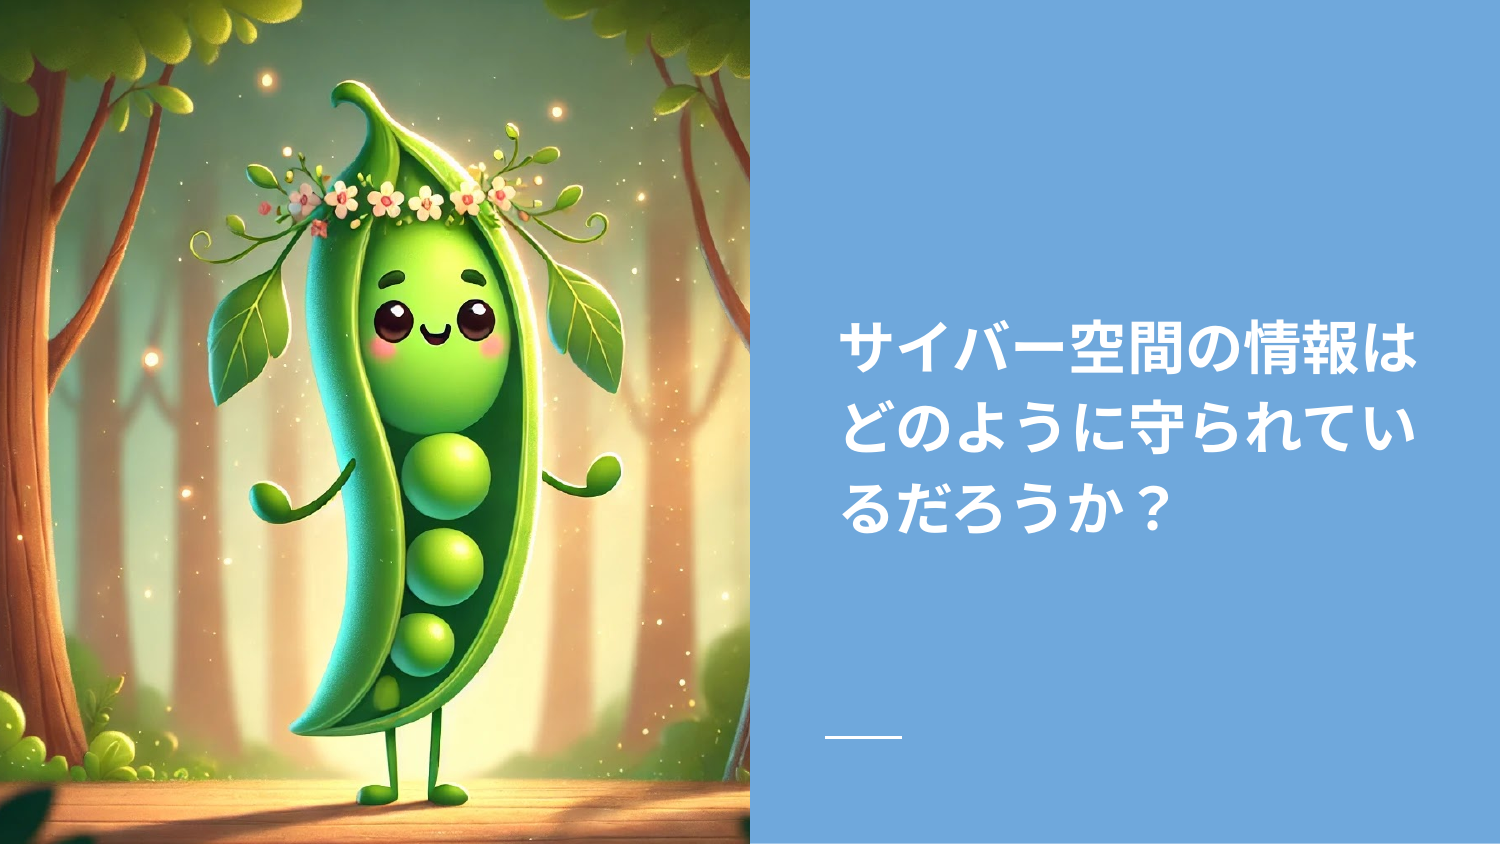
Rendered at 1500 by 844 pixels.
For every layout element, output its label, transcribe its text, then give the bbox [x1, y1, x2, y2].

picture [0, 0, 751, 844]
list サイバー空間の情報はどのように守られているだろうか？ [822, 118, 1452, 725]
